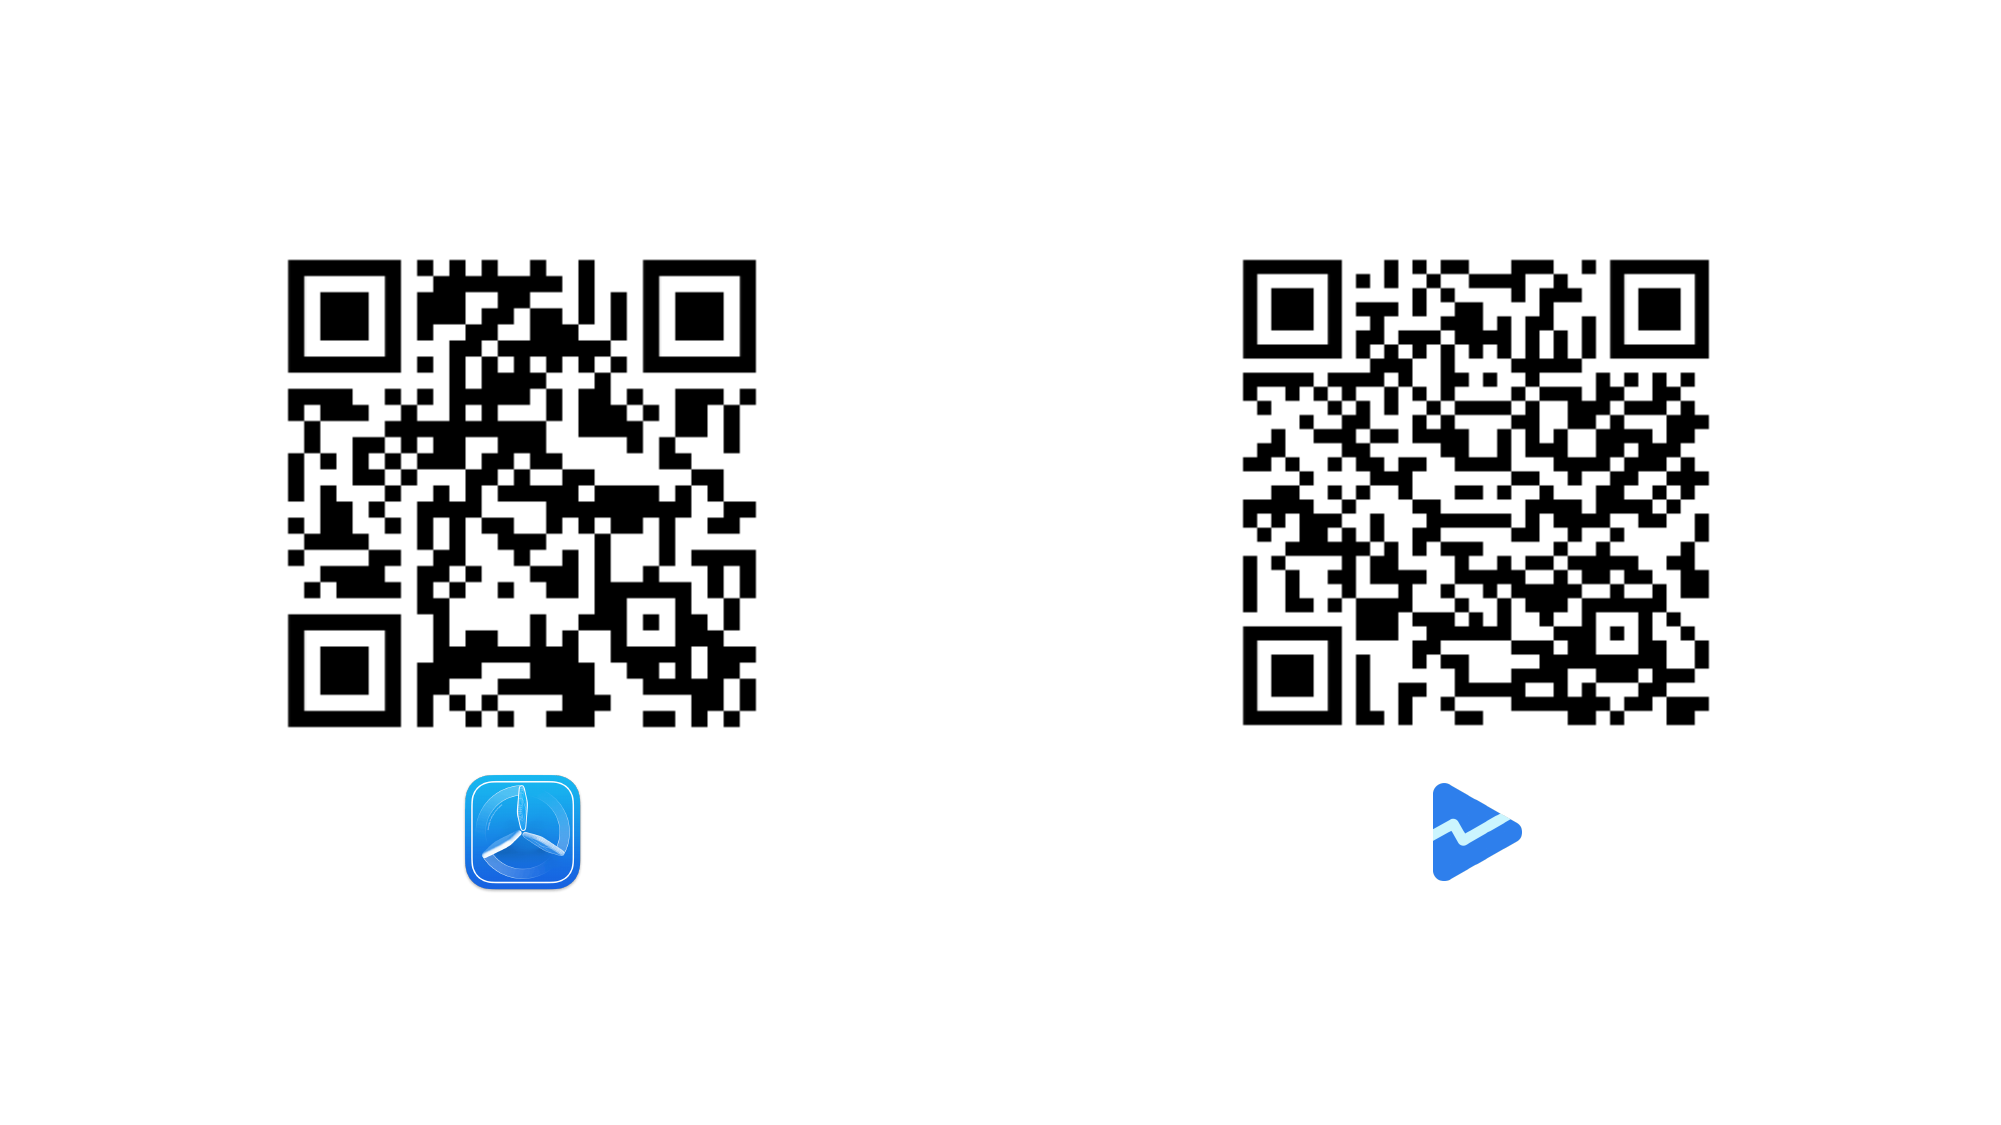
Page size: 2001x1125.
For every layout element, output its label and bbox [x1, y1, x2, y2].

picture [220, 191, 825, 904]
picture [1175, 191, 1780, 882]
